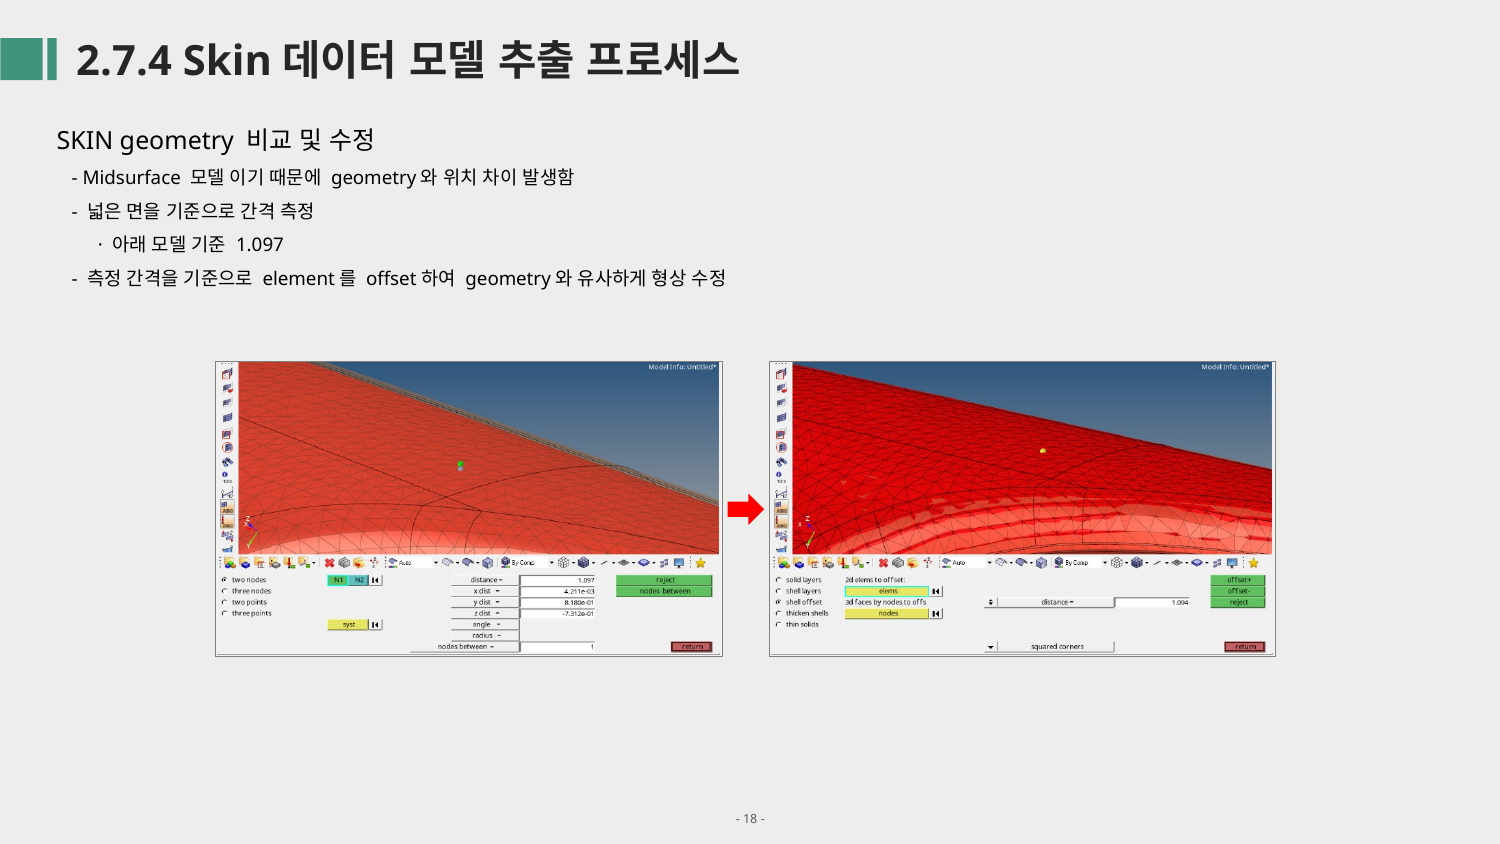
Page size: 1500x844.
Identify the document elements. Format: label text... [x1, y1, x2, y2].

picture [769, 361, 1276, 657]
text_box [0, 38, 57, 81]
picture [215, 361, 723, 657]
text_box [727, 493, 765, 526]
text_box 2.7.4 Skin데이터 모델 추출 프로세스 [61, 26, 876, 92]
text_box SKIN geometry 비교 및 수정 - Midsurface 모델 이기 때문에 geometry와 위치 차이 발생함 - 넓은 면을 기준으로 간격 측정 · 아래 모델 기준 1.097 - 측정 간격을 기준으로 element를 offset하여 geometry와 유사하게 형상 수정 [41, 102, 741, 297]
